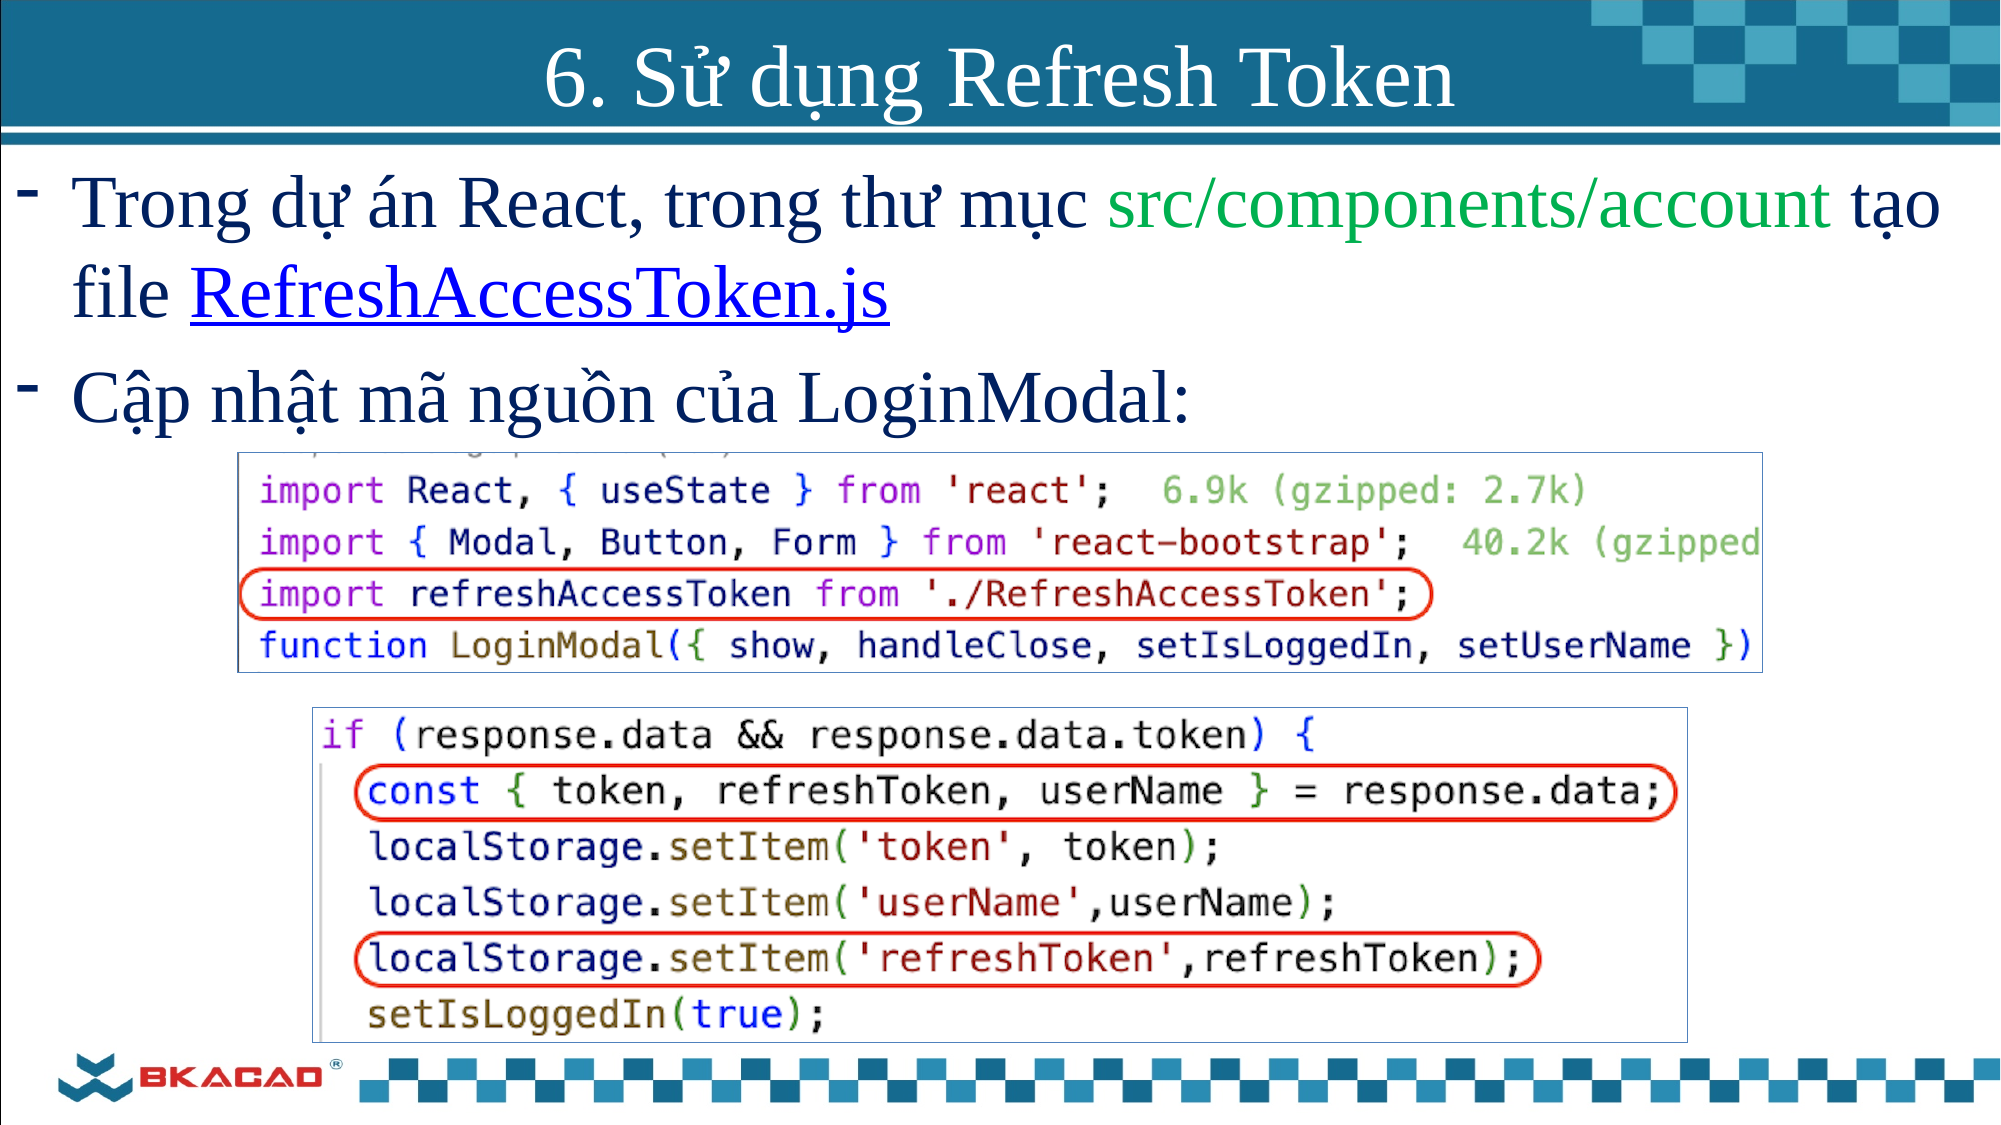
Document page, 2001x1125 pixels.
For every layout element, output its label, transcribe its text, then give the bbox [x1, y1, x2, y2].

list Trong dự án React, trong thư mục src/components/account tạo file RefreshAccessToken.js Cập nhật mã nguồn của LoginModal: [0, 145, 2000, 481]
title 6. Sử dụng Refresh Token [0, 0, 2000, 144]
picture [0, 0, 2001, 1125]
